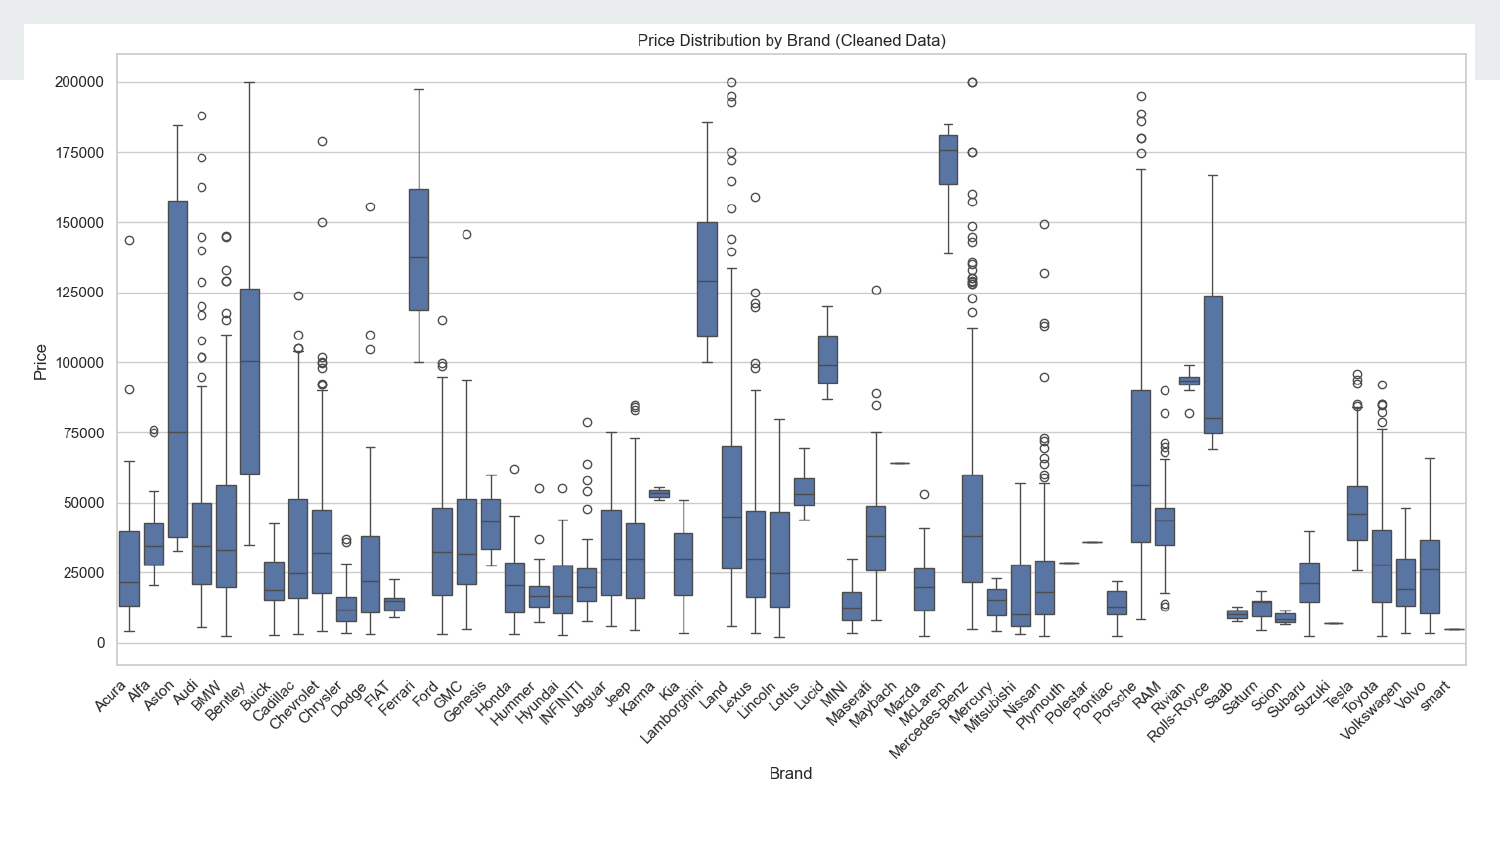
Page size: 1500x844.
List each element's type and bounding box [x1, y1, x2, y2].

picture [24, 24, 1476, 792]
